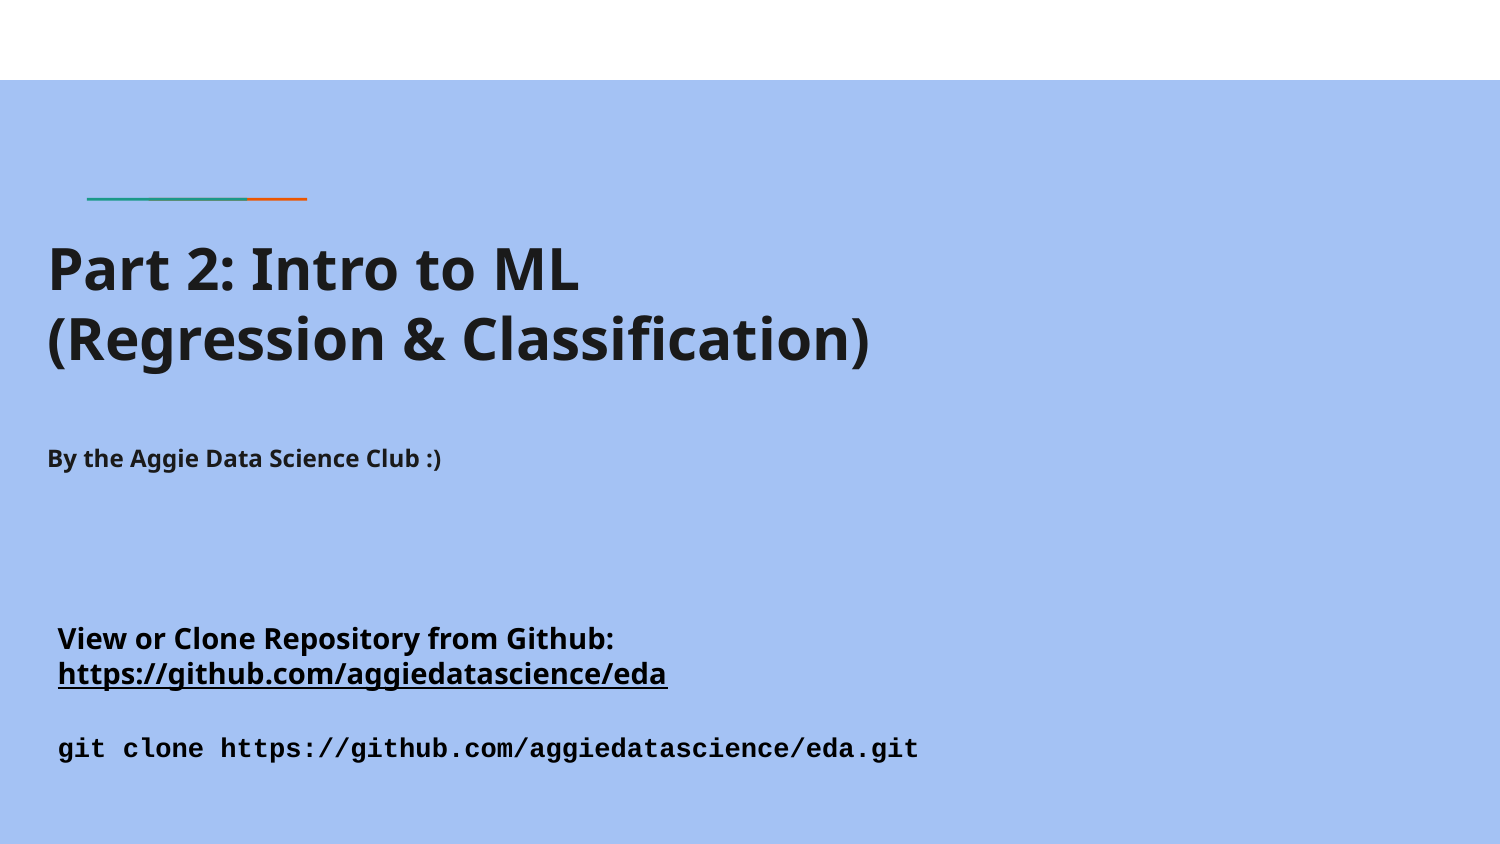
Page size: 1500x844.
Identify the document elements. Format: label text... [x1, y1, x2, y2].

title Part 2: Intro to ML (Regression & Classification) By the Aggie Data Science Club :) [32, 216, 1294, 490]
text_box View or Clone Repository from Github: https://github.com/aggiedatascience/eda git clone https://github.com/aggiedatascience/eda.git [42, 605, 1248, 778]
